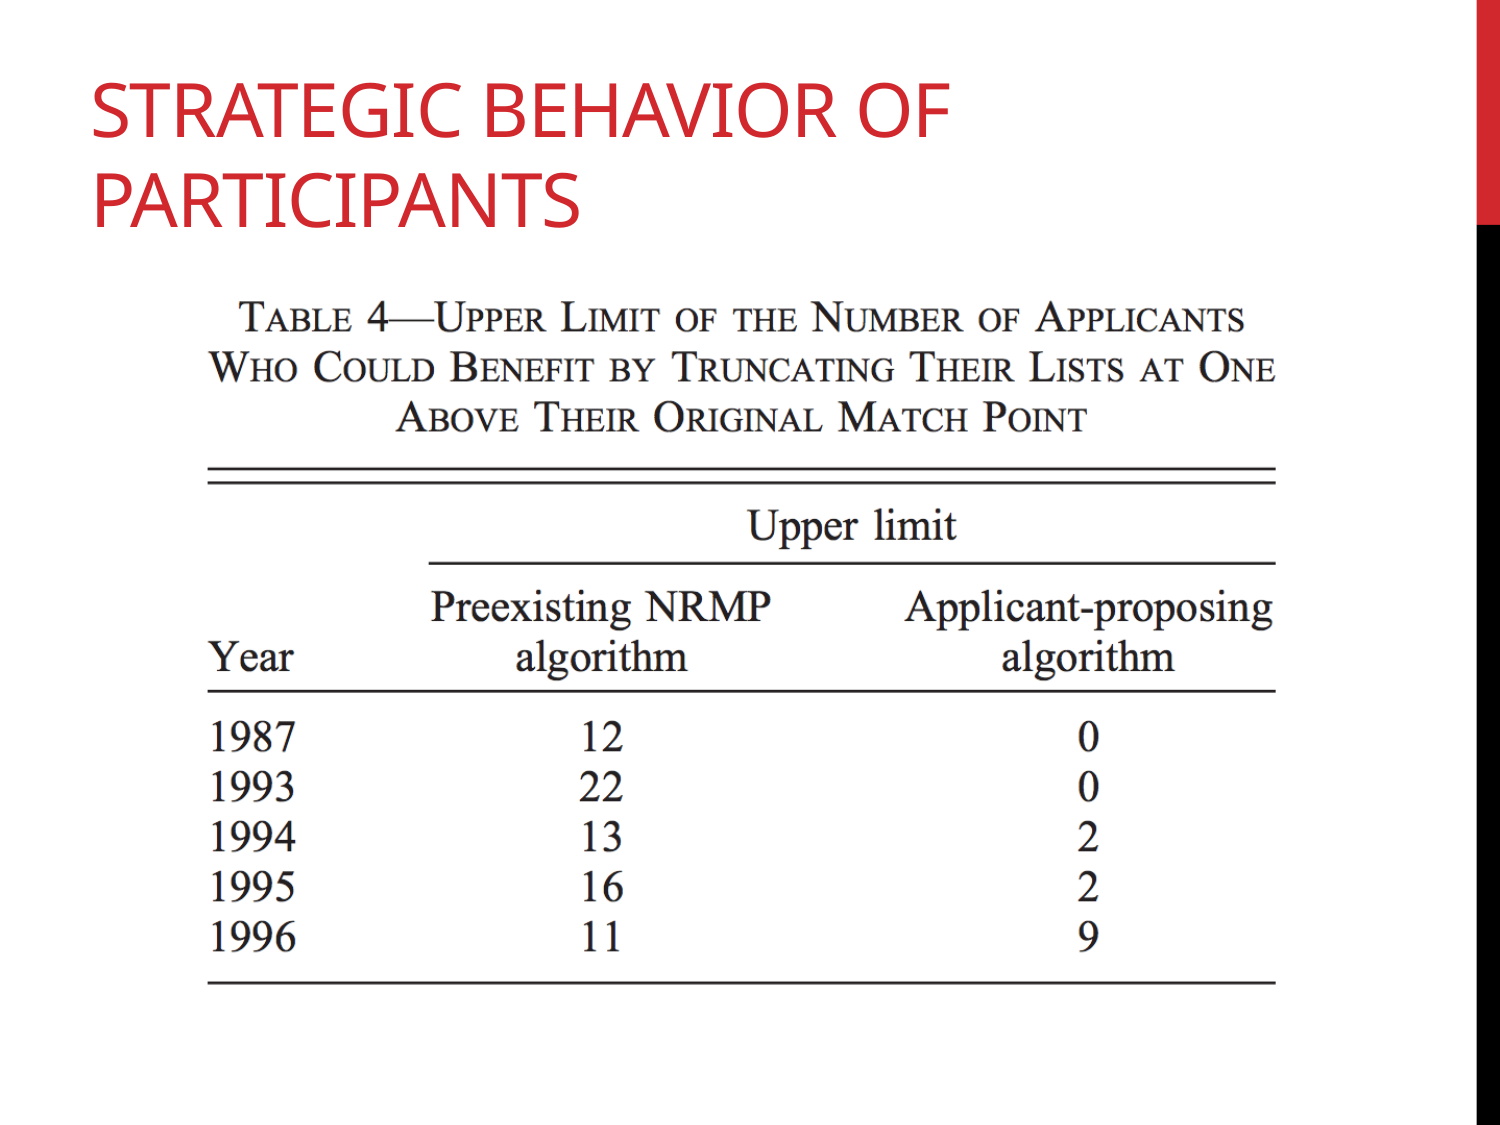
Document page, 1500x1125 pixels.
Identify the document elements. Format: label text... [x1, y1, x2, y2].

picture [168, 270, 1332, 1018]
title Strategic Behavior of Participants [75, 25, 1025, 250]
